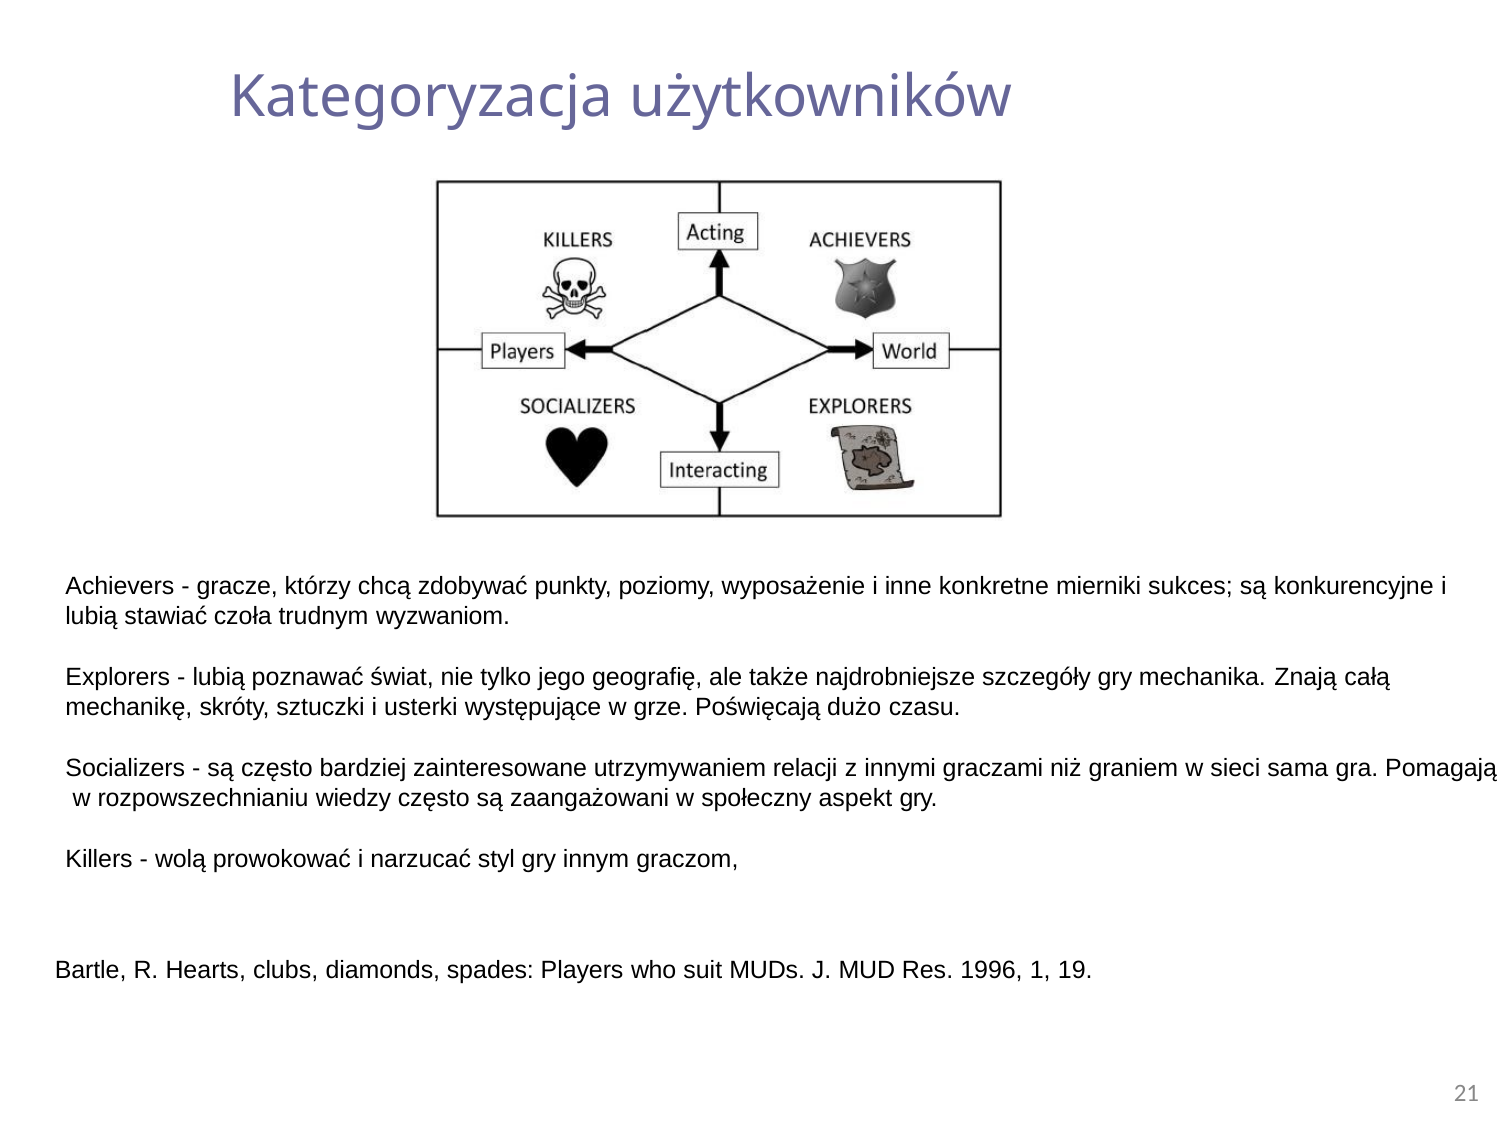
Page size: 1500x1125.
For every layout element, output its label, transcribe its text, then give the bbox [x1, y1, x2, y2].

text_box [430, 178, 1005, 521]
slide_number 21 [1447, 1081, 1486, 1125]
text_box Achievers - gracze, którzy chcą zdobywać punkty, poziomy, wyposażenie i inne konkretne mierniki sukces; są konkurencyjne i lubią stawiać czoła trudnym wyzwaniom. Explorers - lubią poznawać świat, nie tylko jego geografię, ale także najdrobniejsze szczegóły gry mechanika. Znają całą mechanikę, skróty, sztuczki i usterki występujące w grze. Poświęcają dużo czasu. Socializers - są często bardziej zainteresowane utrzymywaniem relacji z innymi graczami niż graniem w sieci sama gra. Pomagają w rozpowszechnianiu wiedzy często są zaangażowani w społeczny aspekt gry. Killers - wolą prowokować i narzucać styl gry innym graczom, [63, 567, 1500, 873]
text_box Bartle, R. Hearts, clubs, diamonds, spades: Players who suit MUDs. J. MUD Res. 1996, 1, 19. [52, 951, 1096, 984]
title Kategoryzacja użytkowników [227, 56, 1168, 247]
